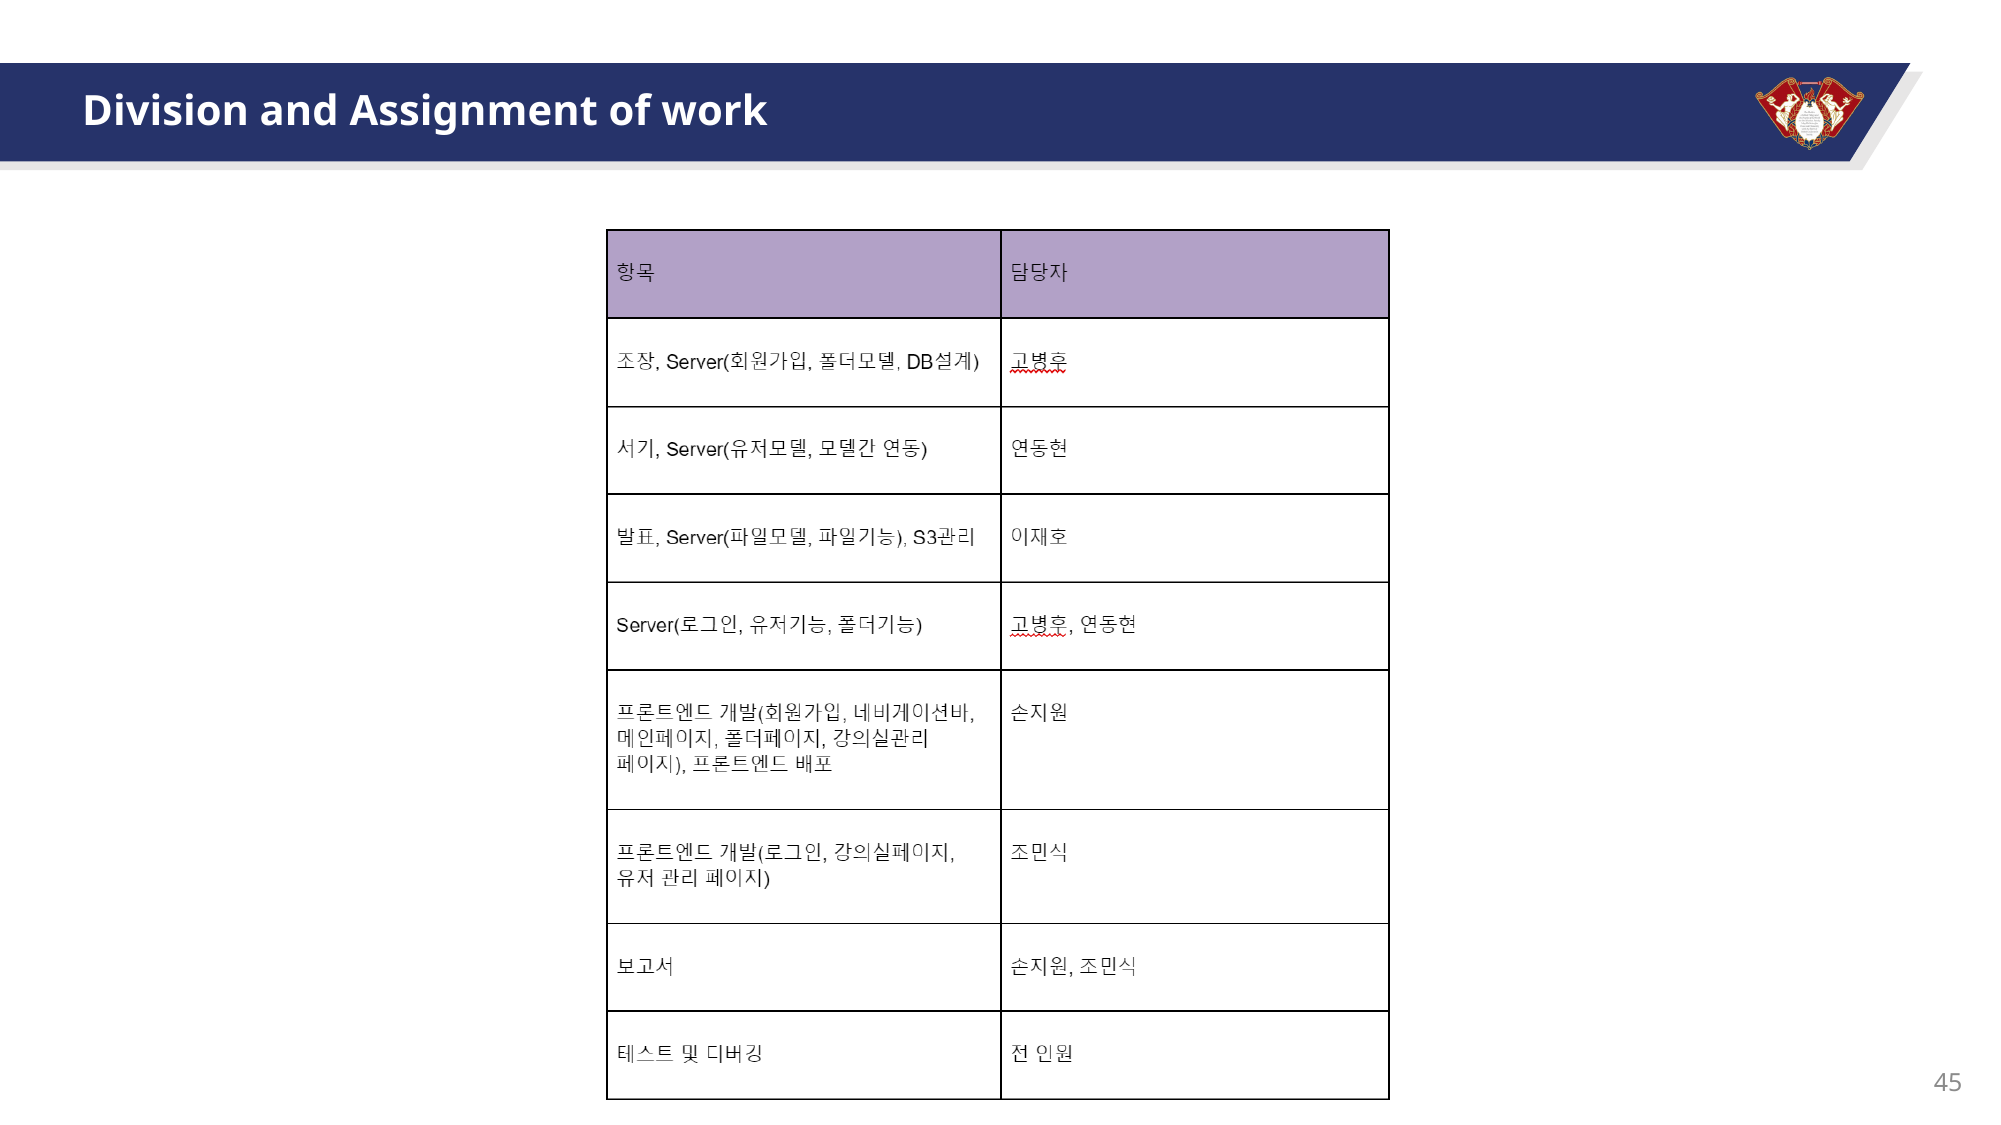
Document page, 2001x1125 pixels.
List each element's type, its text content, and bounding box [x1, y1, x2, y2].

picture [1749, 62, 1873, 167]
title Division and Assignment of work [67, 74, 1203, 151]
picture [595, 217, 1399, 1114]
slide_number 45 [1908, 1053, 1978, 1114]
